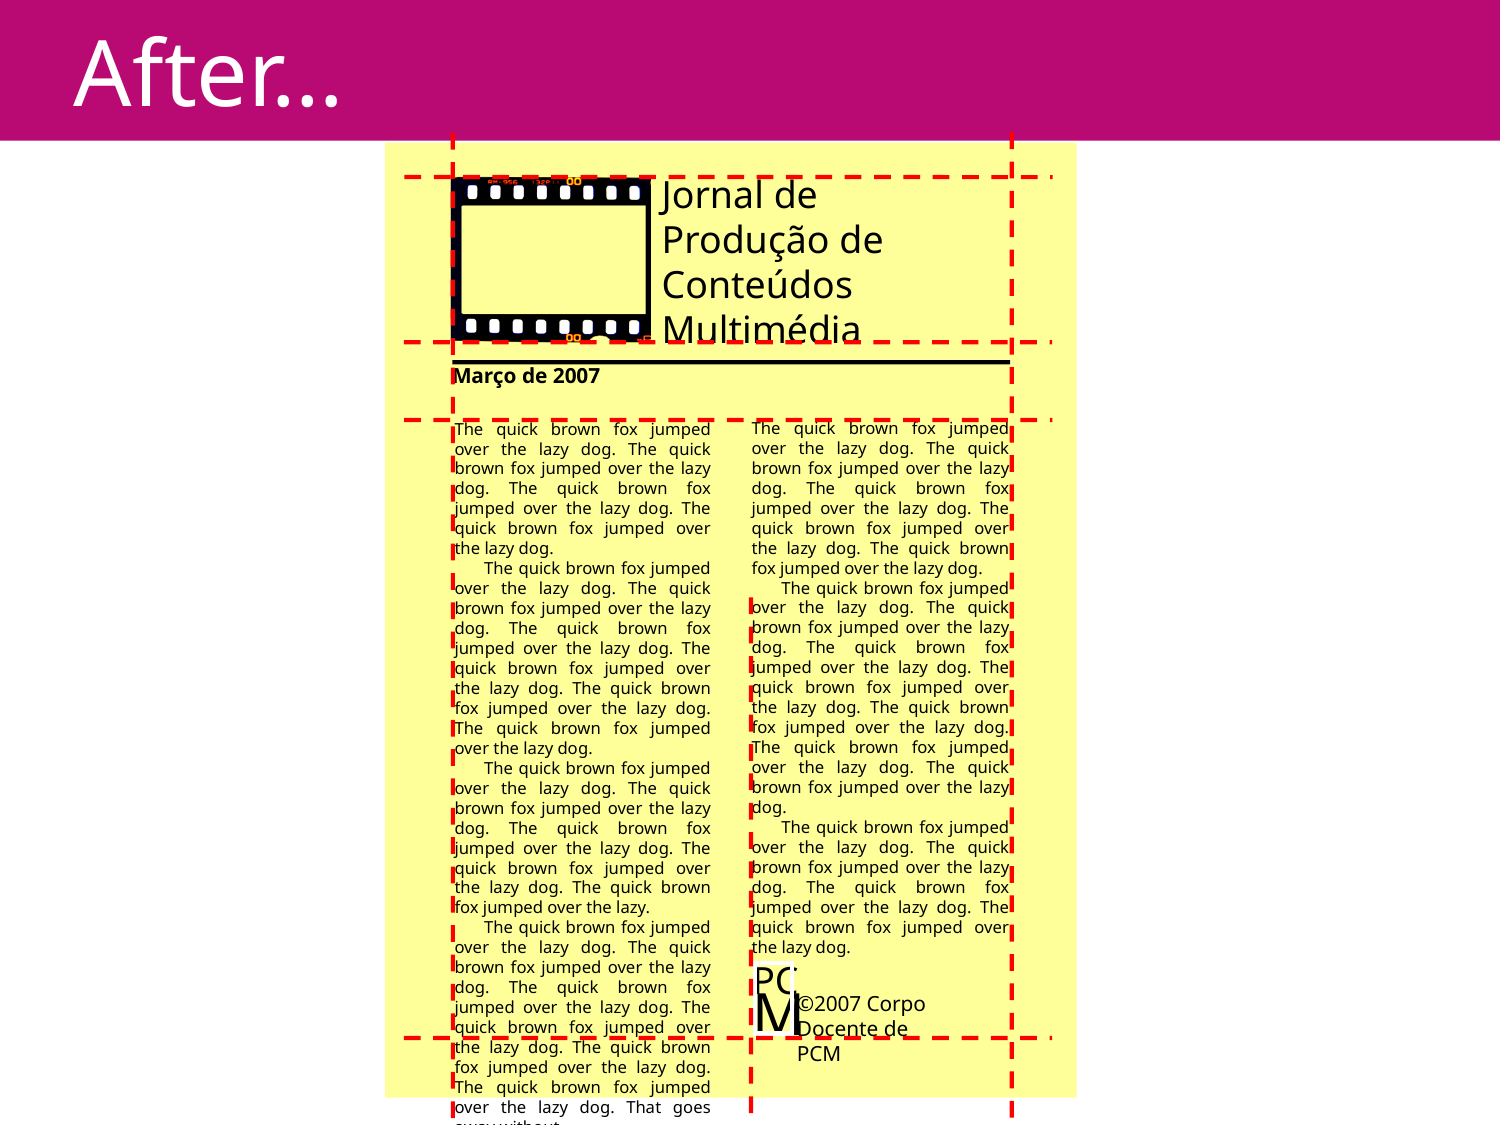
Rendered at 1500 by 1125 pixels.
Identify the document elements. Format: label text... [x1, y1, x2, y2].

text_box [737, 948, 816, 1058]
text_box [385, 142, 1077, 1098]
text_box The quick brown fox jumped over the lazy dog. The quick brown fox jumped over the lazy dog. The quick brown fox jumped over the lazy dog. The quick brown fox jumped over the lazy dog. The quick brown fox jumped over the lazy dog. The quick brown fox jumped over the lazy dog. The quick brown fox jumped over the lazy dog. The quick brown fox jumped over the lazy dog. The quick brown fox jumped over the lazy dog. The quick brown fox jumped over the lazy dog. The quick brown fox jumped over the lazy dog. The quick brown fox jumped over the lazy dog. The quick brown fox jumped over the lazy dog. The quick brown fox jumped over the lazy dog. The quick brown fox jumped over the lazy dog. The quick brown fox jumped over the lazy dog. [736, 410, 1025, 984]
text_box Março de 2007 [437, 355, 874, 396]
picture [429, 162, 652, 356]
title After… [0, 0, 1500, 141]
text_box Jornal de Produção de Conteúdos Multimédia [653, 163, 1007, 359]
text_box The quick brown fox jumped over the lazy dog. The quick brown fox jumped over the lazy dog. The quick brown fox jumped over the lazy dog. The quick brown fox jumped over the lazy dog. The quick brown fox jumped over the lazy dog. The quick brown fox jumped over the lazy dog. The quick brown fox jumped over the lazy dog. The quick brown fox jumped over the lazy dog. The quick brown fox jumped over the lazy dog. The quick brown fox jumped over the lazy dog. The quick brown fox jumped over the lazy dog. The quick brown fox jumped over the lazy dog. The quick brown fox jumped over the lazy dog. The quick brown fox jumped over the lazy dog. The quick brown fox jumped over the lazy. The quick brown fox jumped over the lazy dog. The quick brown fox jumped over the lazy dog. The quick brown fox jumped over the lazy dog. The quick brown fox jumped over the lazy dog. The quick brown fox jumped over the lazy dog. The quick brown fox jumped over the lazy dog. That goes away without [439, 410, 726, 1125]
text_box ©2007 Corpo Docente de PCM [782, 982, 970, 1073]
